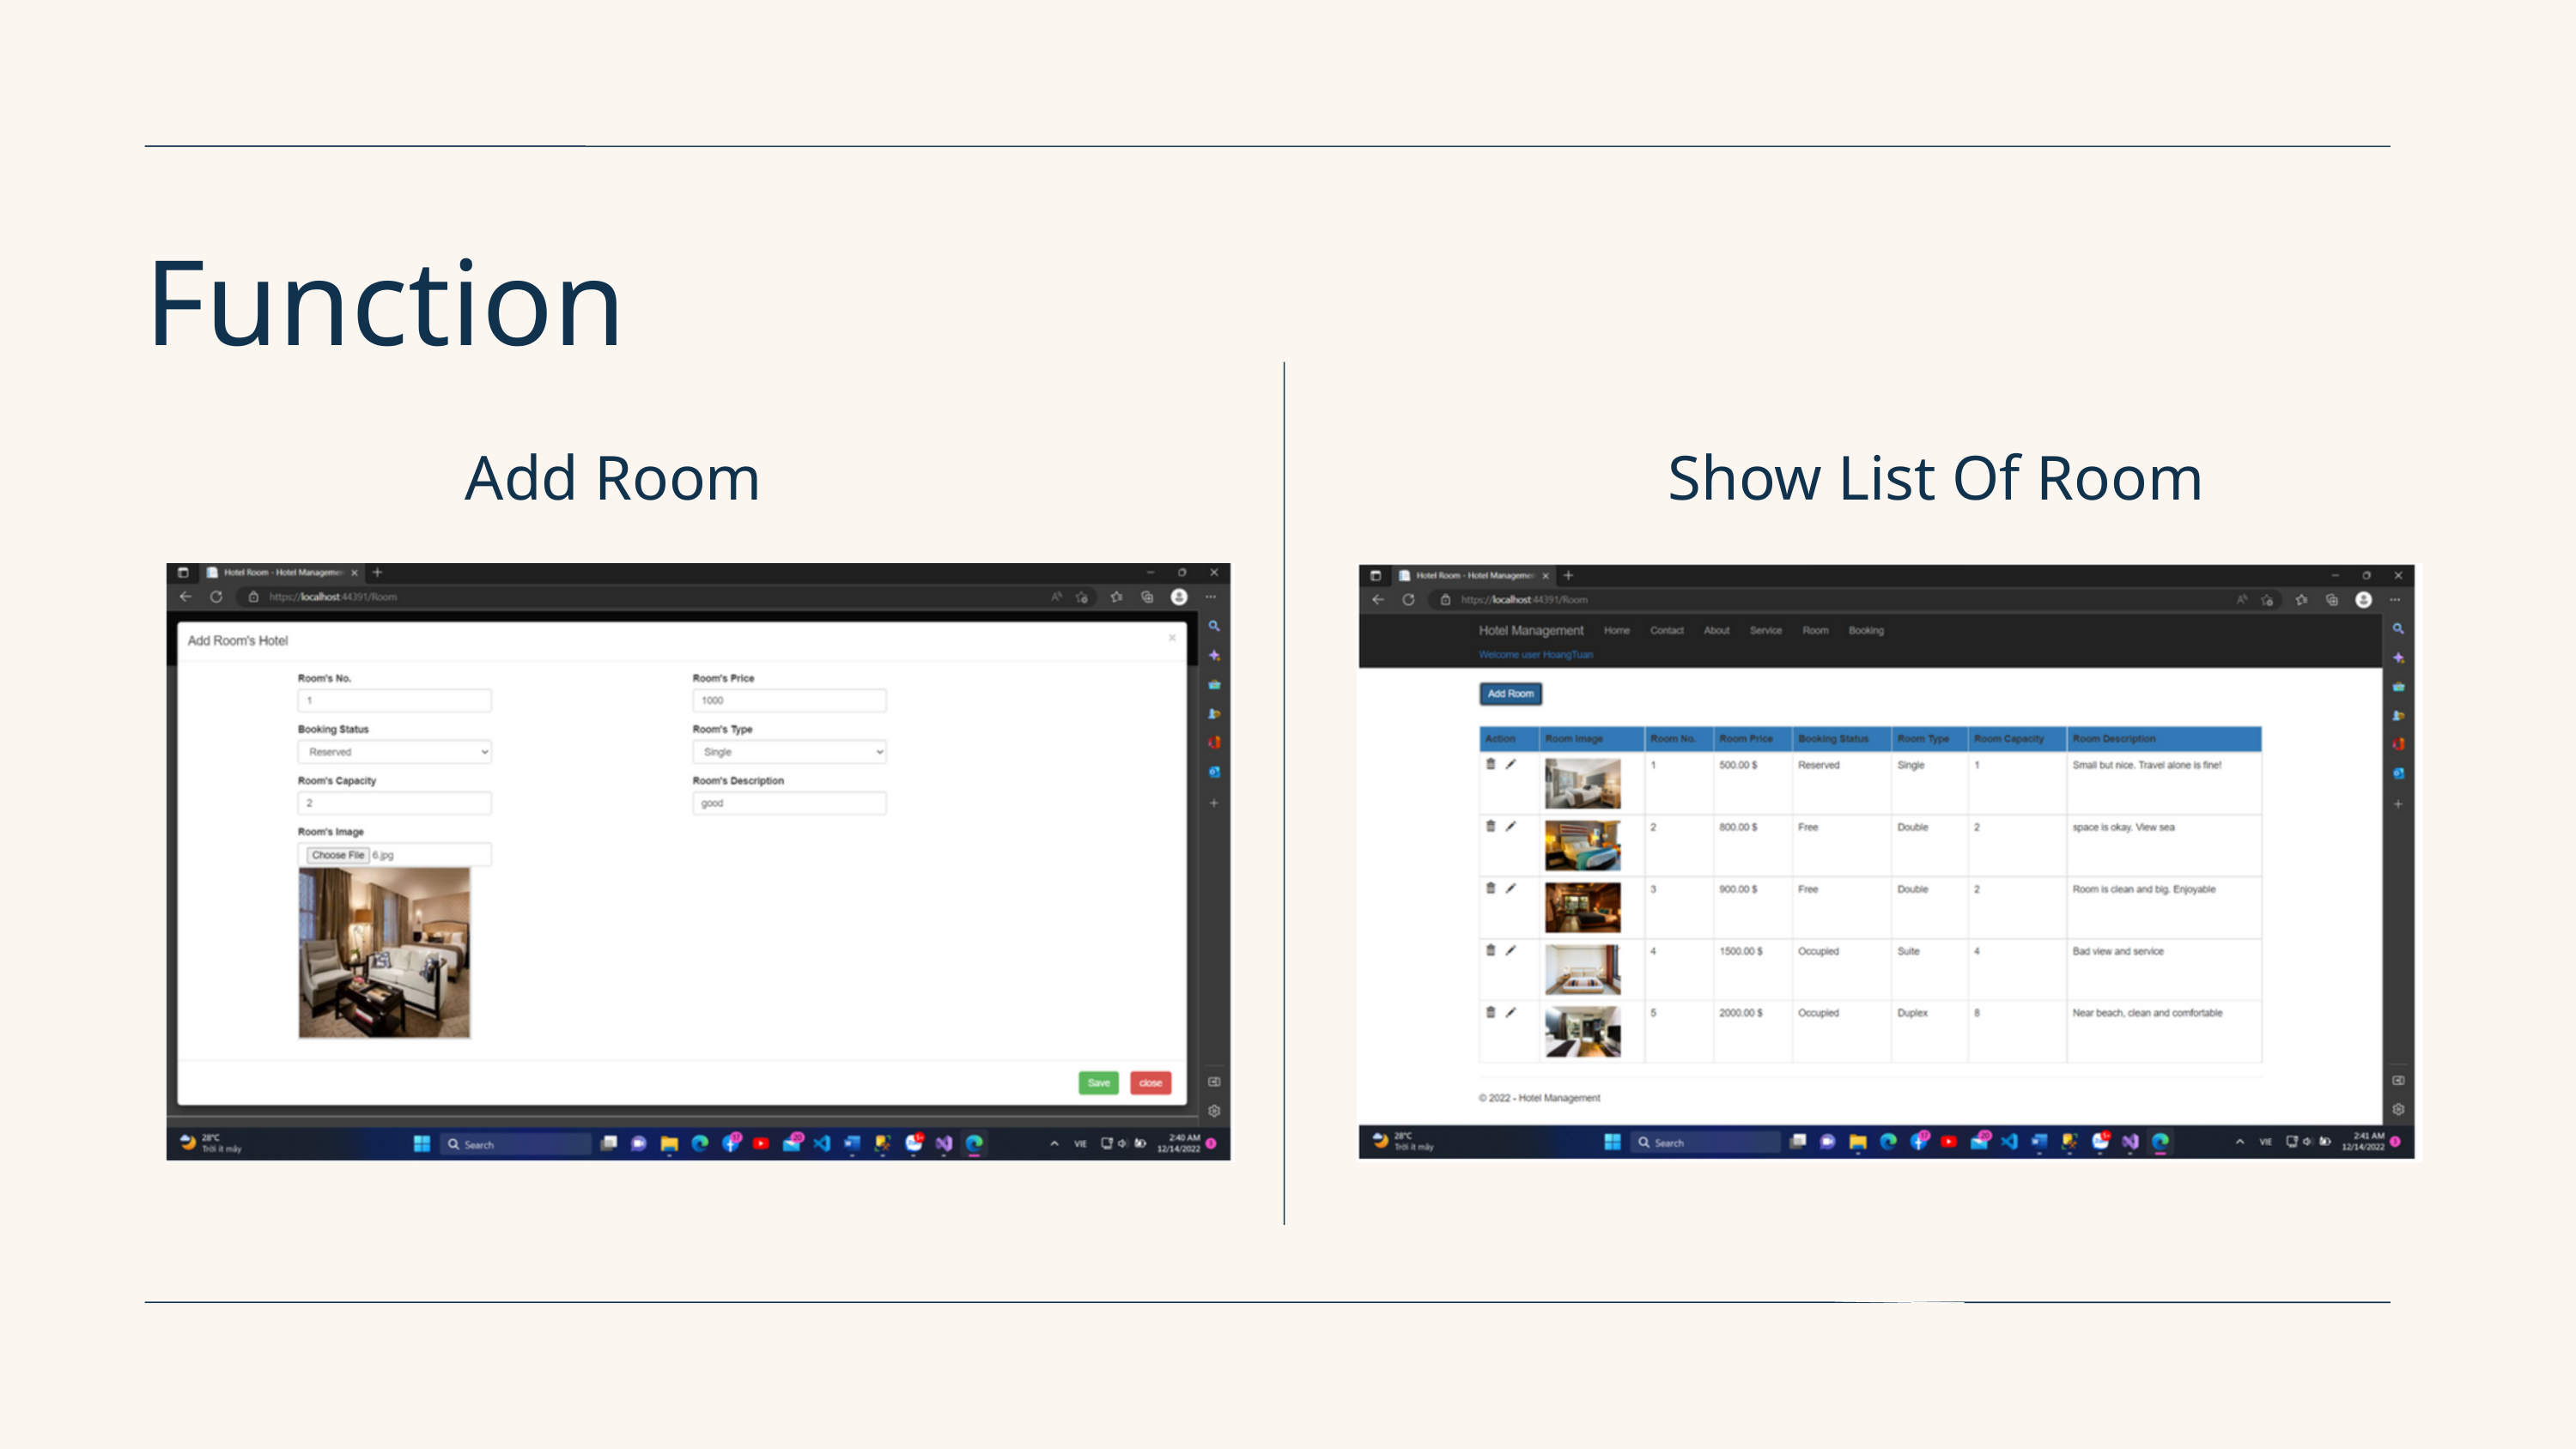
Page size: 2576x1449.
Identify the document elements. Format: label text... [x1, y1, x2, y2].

text_box Add Room [461, 427, 767, 512]
picture [1357, 563, 2422, 1162]
text_box Function [144, 203, 1388, 369]
text_box Show List Of Room [1660, 427, 2214, 512]
picture [165, 563, 1235, 1162]
